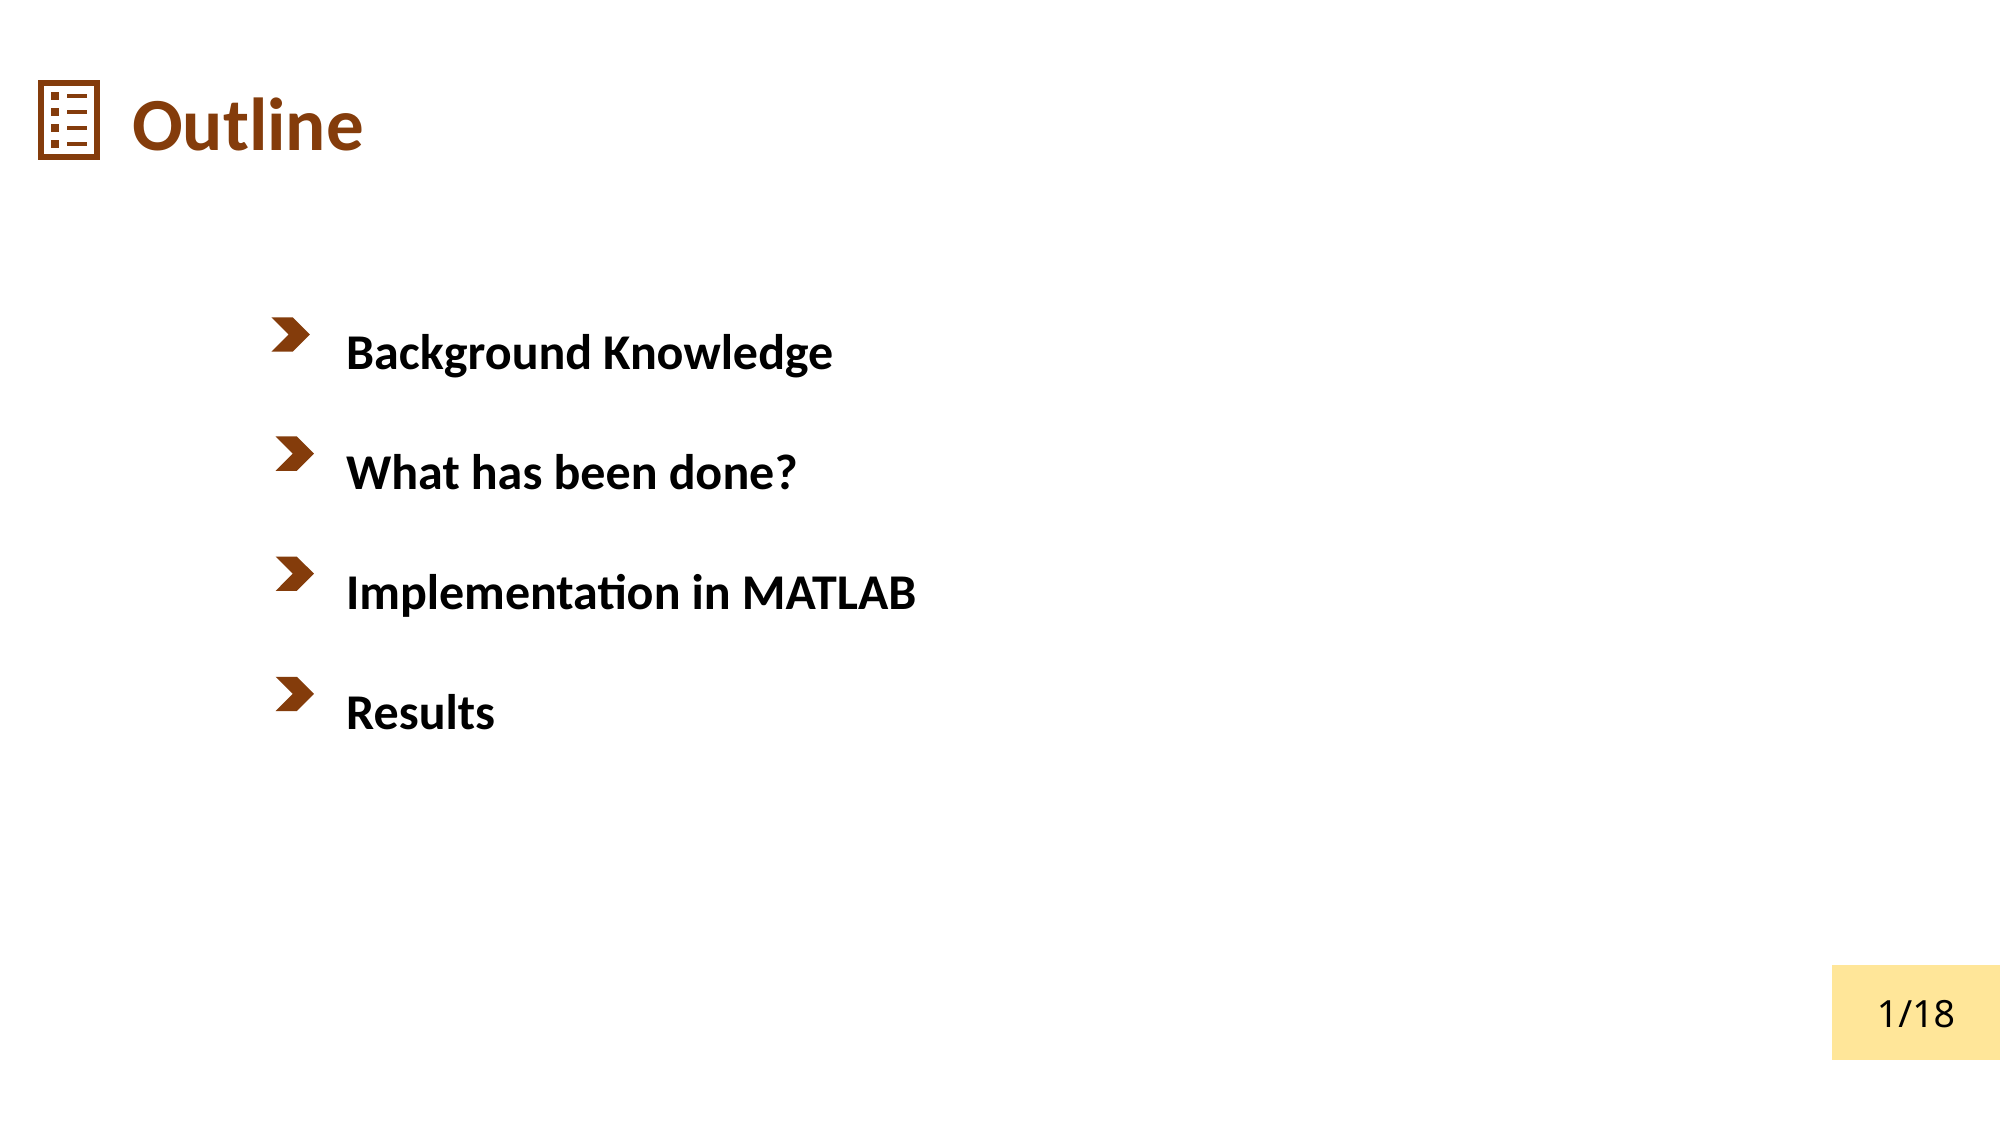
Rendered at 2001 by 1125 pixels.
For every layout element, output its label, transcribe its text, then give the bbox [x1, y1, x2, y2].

text_box [1831, 964, 2000, 1061]
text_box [21, 68, 381, 175]
text_box Background Knowledge What has been done? Implementation in MATLAB Results [331, 252, 932, 748]
text_box 1/18 [1861, 982, 1971, 1042]
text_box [271, 317, 315, 712]
